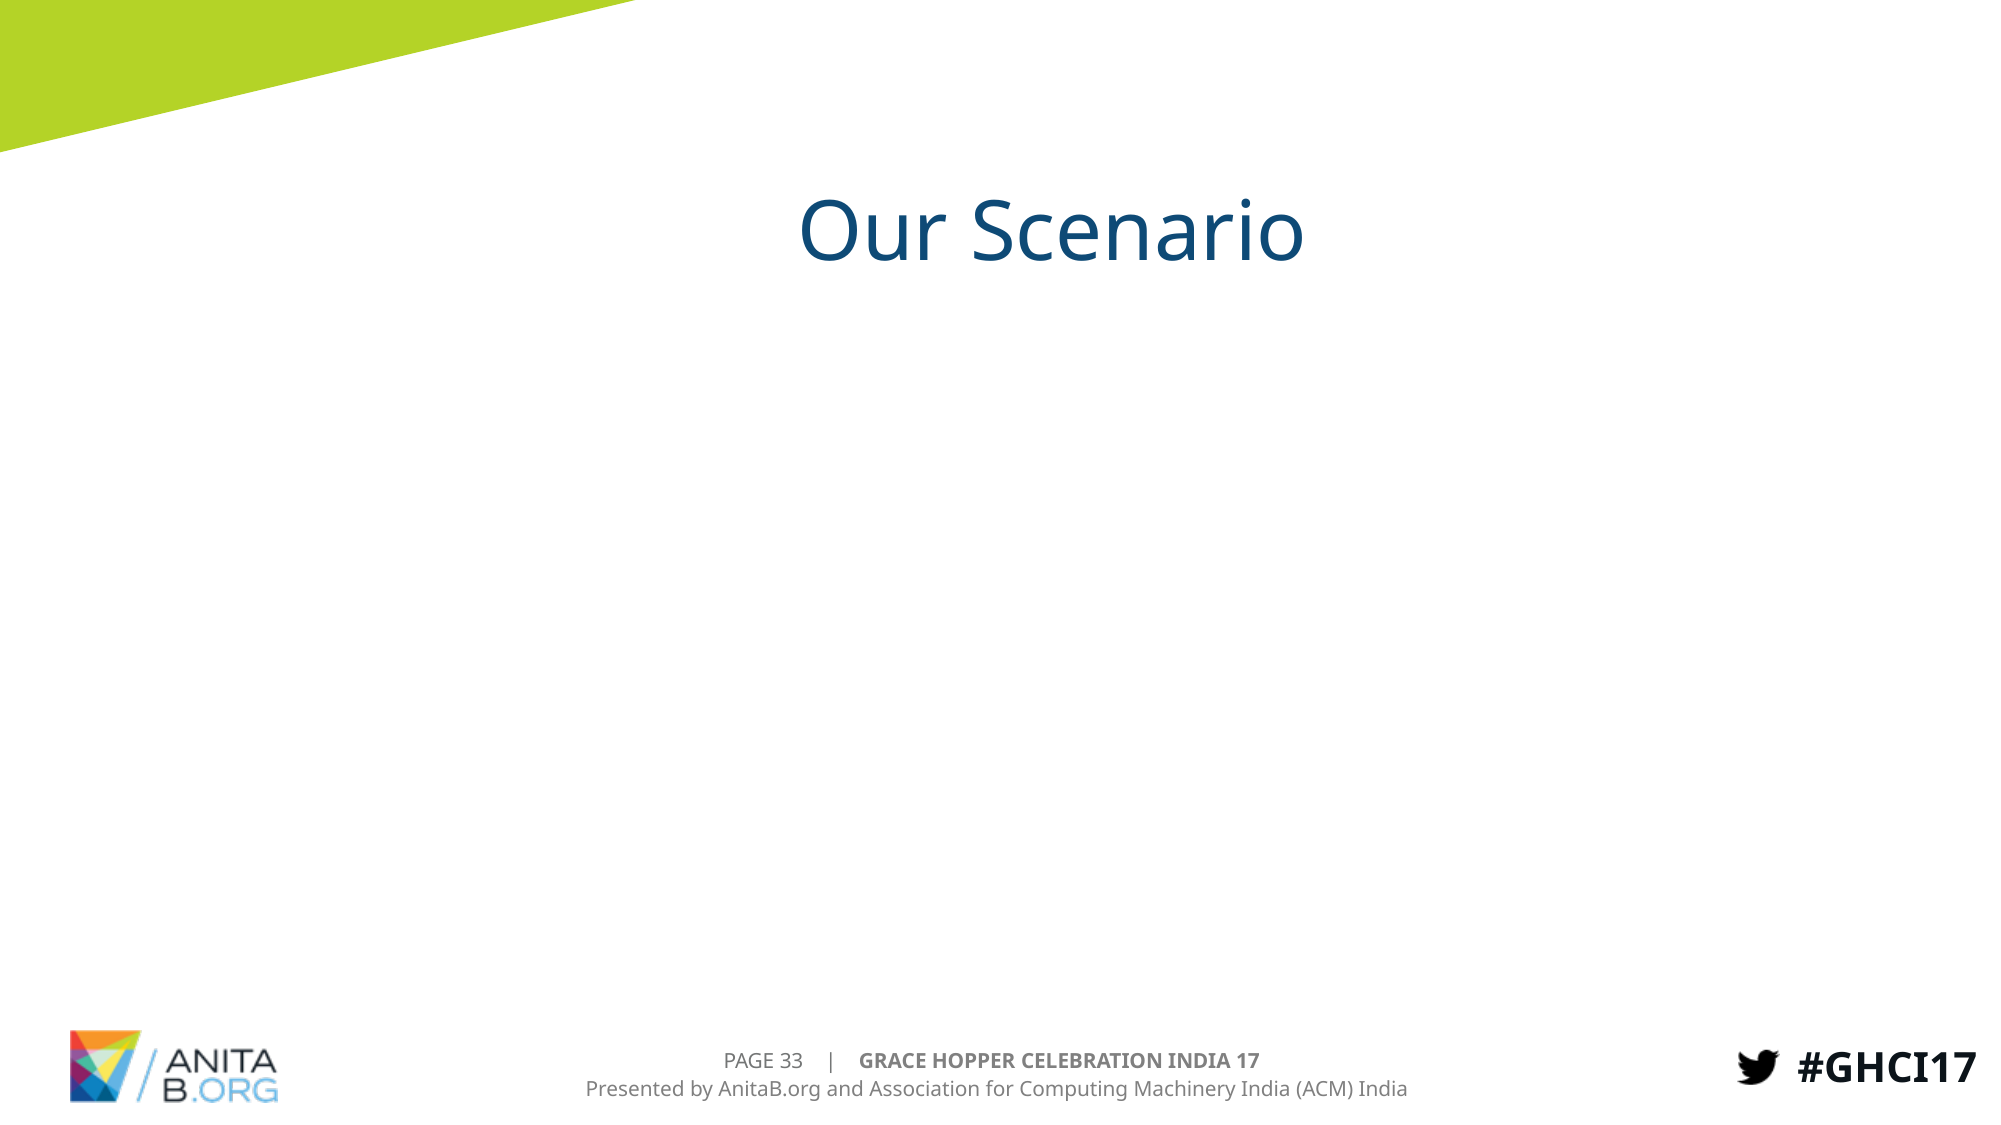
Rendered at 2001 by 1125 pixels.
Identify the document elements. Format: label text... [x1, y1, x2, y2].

picture [70, 1030, 278, 1103]
title Our Scenario [104, 68, 2000, 287]
picture [1737, 1046, 1780, 1089]
